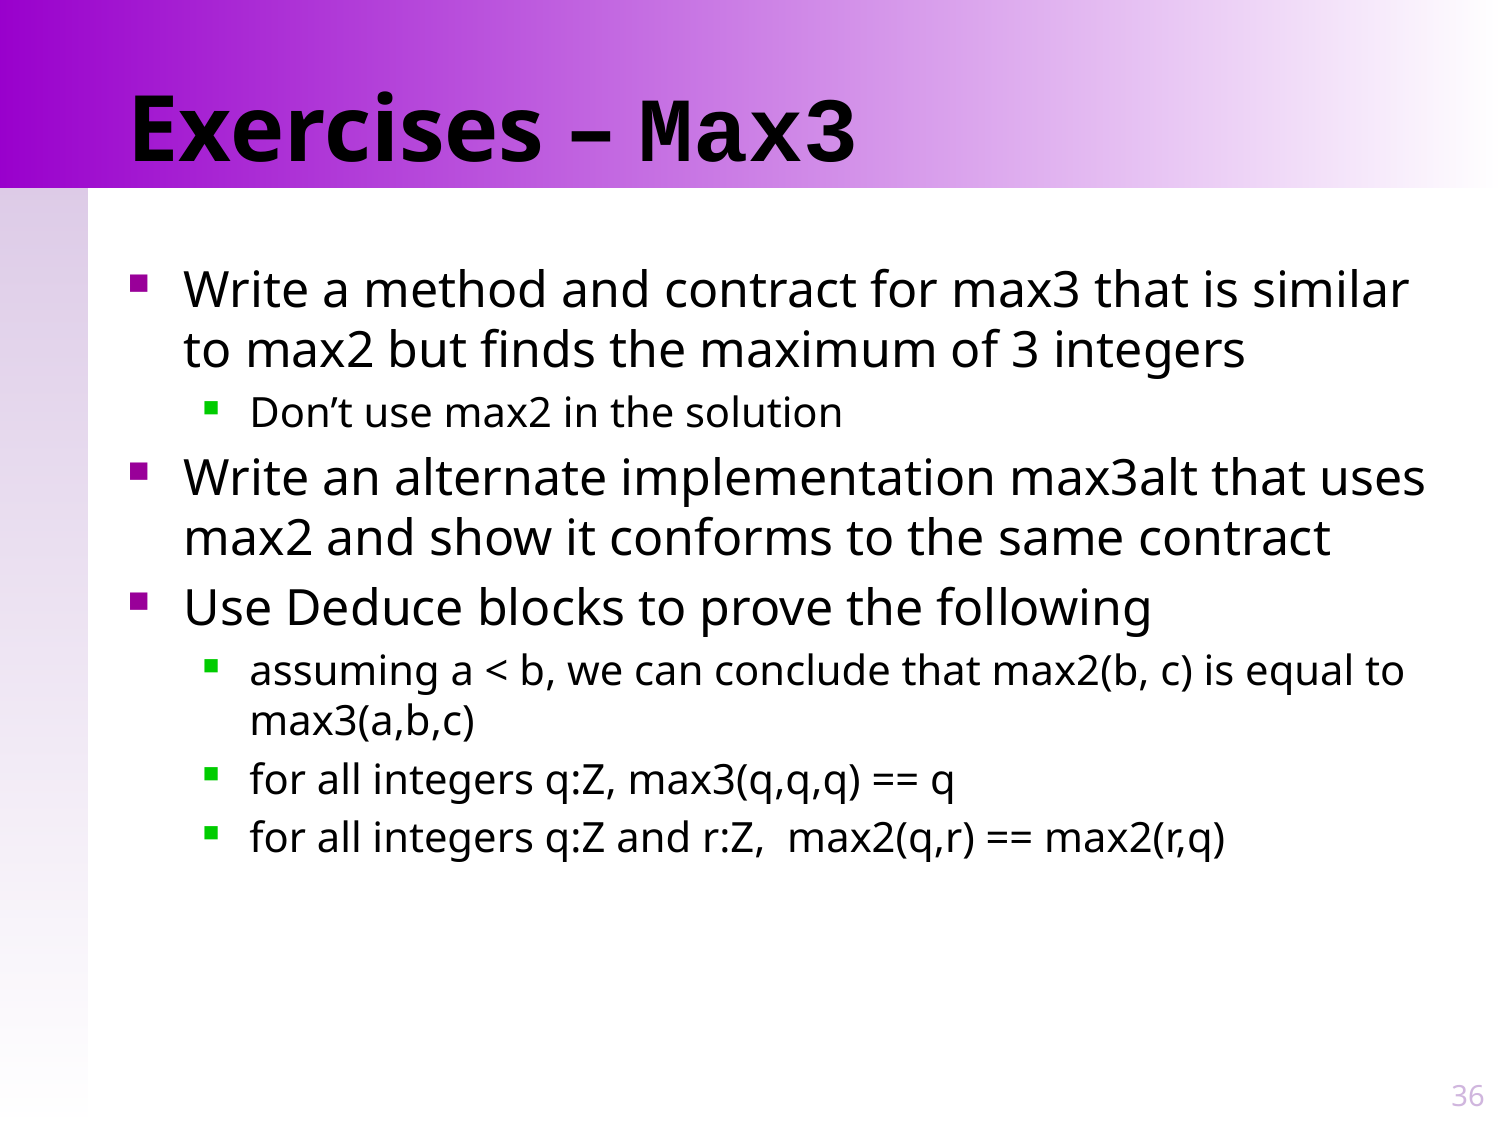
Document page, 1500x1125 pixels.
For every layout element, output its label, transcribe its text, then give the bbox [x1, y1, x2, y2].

title Exercises – Max3 [112, 0, 1451, 188]
slide_number 36 [1424, 1049, 1500, 1125]
list Write a method and contract for max3 that is similar to max2 but finds the maximum of 3 integers Don’t use max2 in the solution Write an alternate implementation max3alt that uses max2 and show it conforms to the same contract Use Deduce blocks to prove the following assuming a < b, we can conclude that max2(b, c) is equal to max3(a,b,c) for all integers q:Z, max3(q,q,q) == q for all integers q:Z and r:Z, max2(q,r) == max2(r,q) [112, 249, 1451, 1051]
